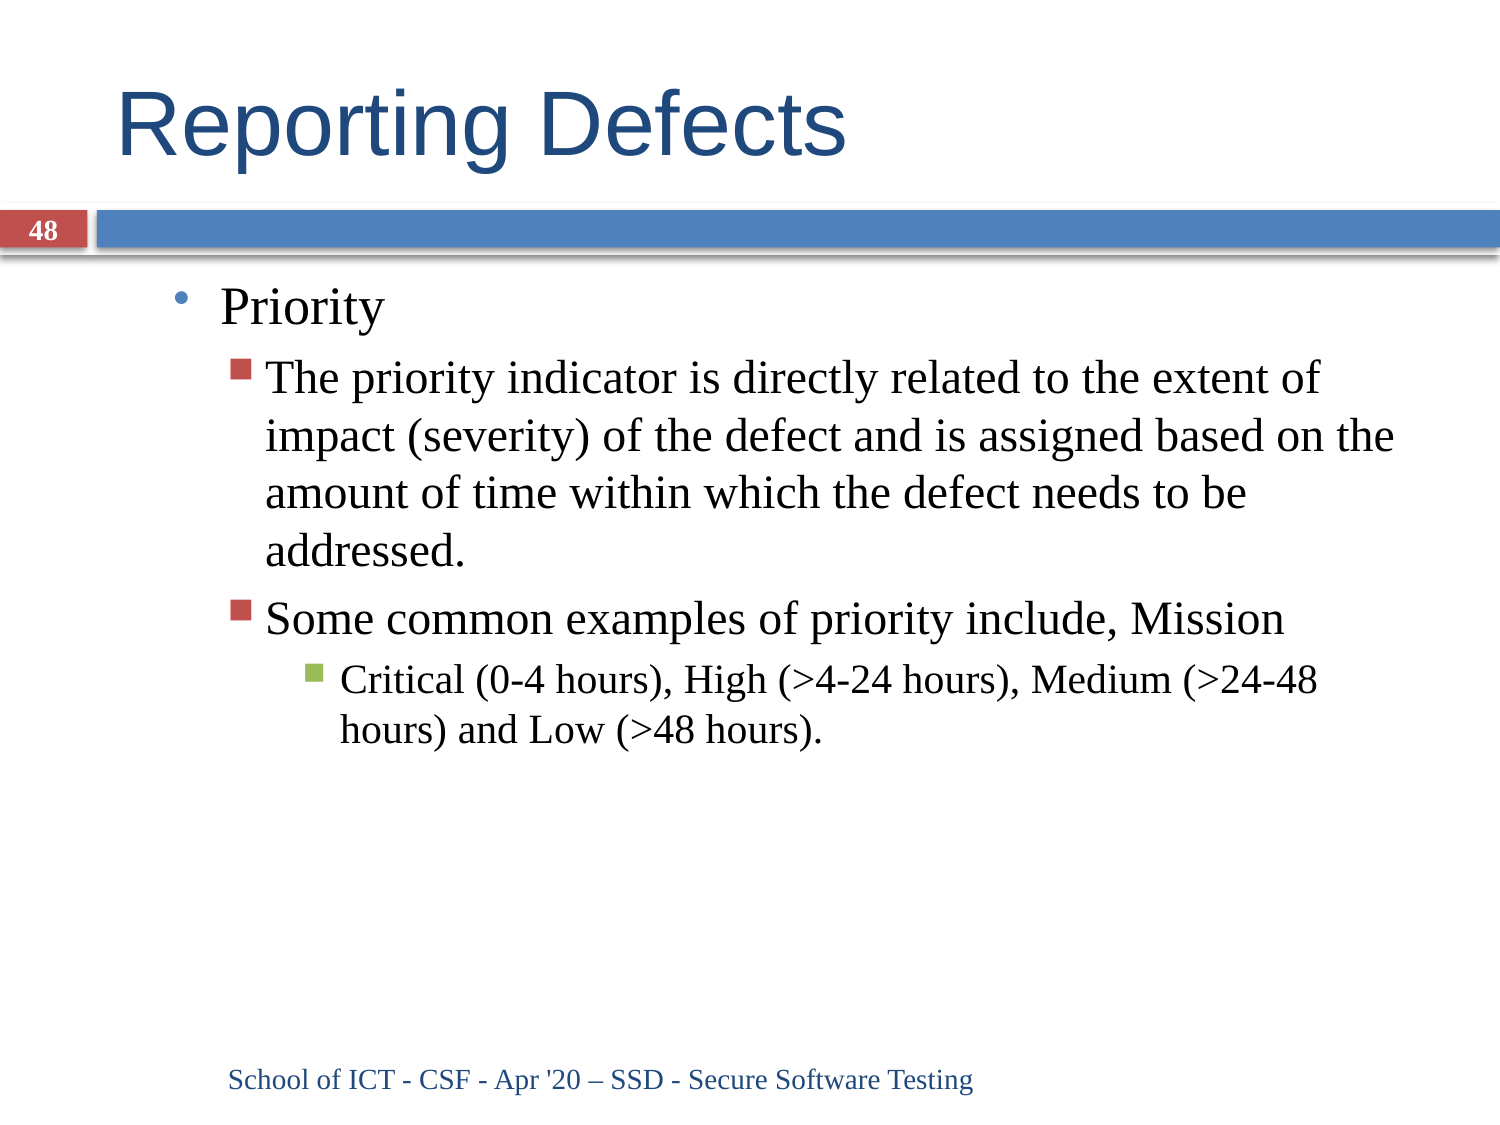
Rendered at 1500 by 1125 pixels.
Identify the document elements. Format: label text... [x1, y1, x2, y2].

list Priority The priority indicator is directly related to the extent of impact (severity) of the defect and is assigned based on the amount of time within which the defect needs to be addressed. Some common examples of priority include, Mission Critical (0-4 hours), High (>4-24 hours), Medium (>24-48 hours) and Low (>48 hours). [100, 262, 1438, 1000]
title Reporting Defects [100, 37, 1438, 200]
slide_number 48 [0, 208, 88, 249]
footer School of ICT - CSF - Apr '20 – SSD - Secure Software Testing [99, 1048, 990, 1108]
